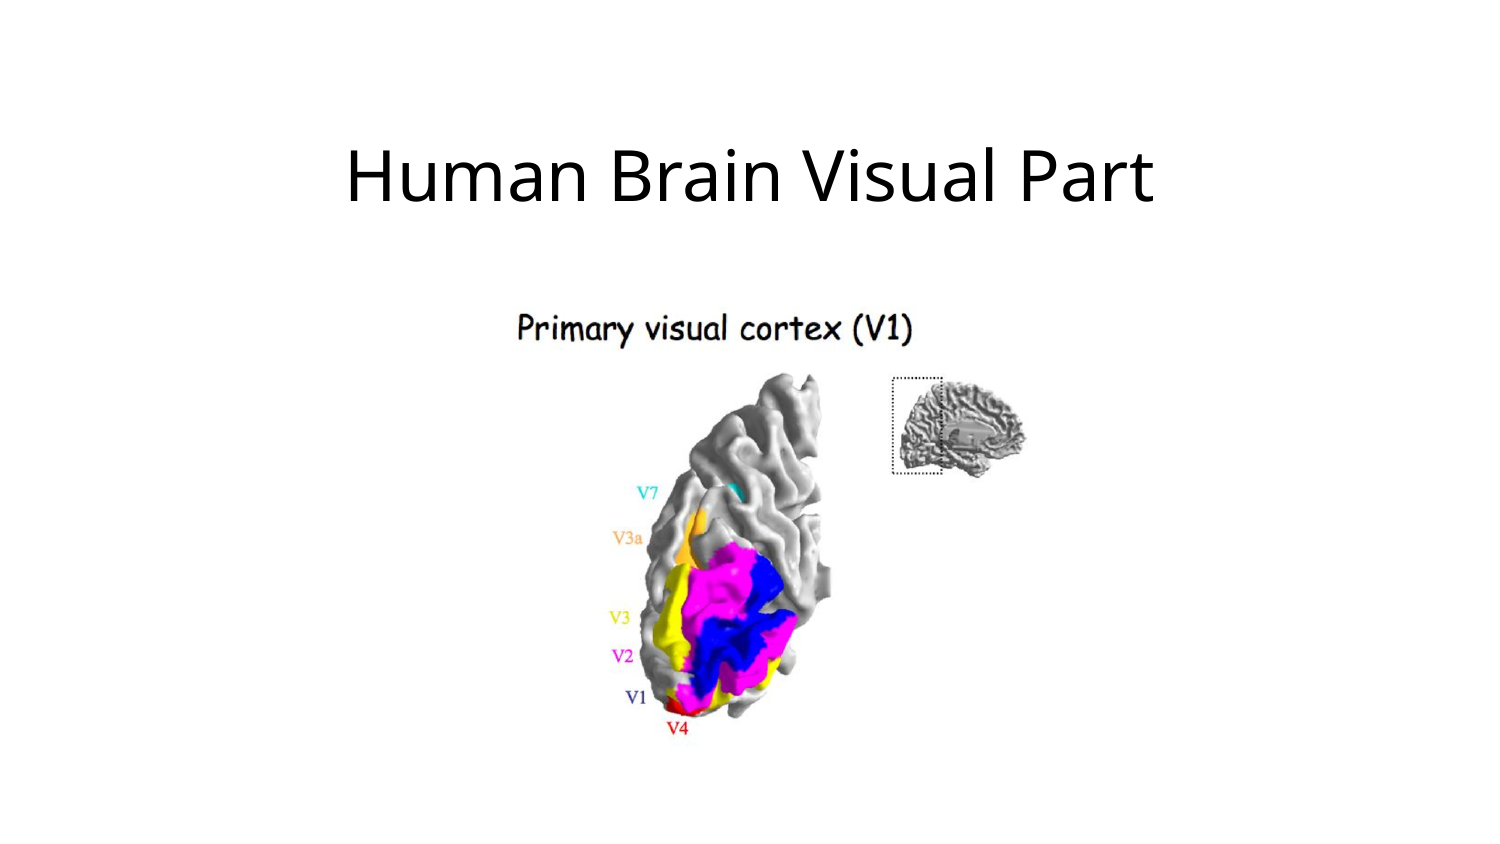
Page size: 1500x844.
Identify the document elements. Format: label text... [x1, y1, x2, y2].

picture [513, 303, 1072, 748]
title Human Brain Visual Part [70, 94, 1430, 253]
